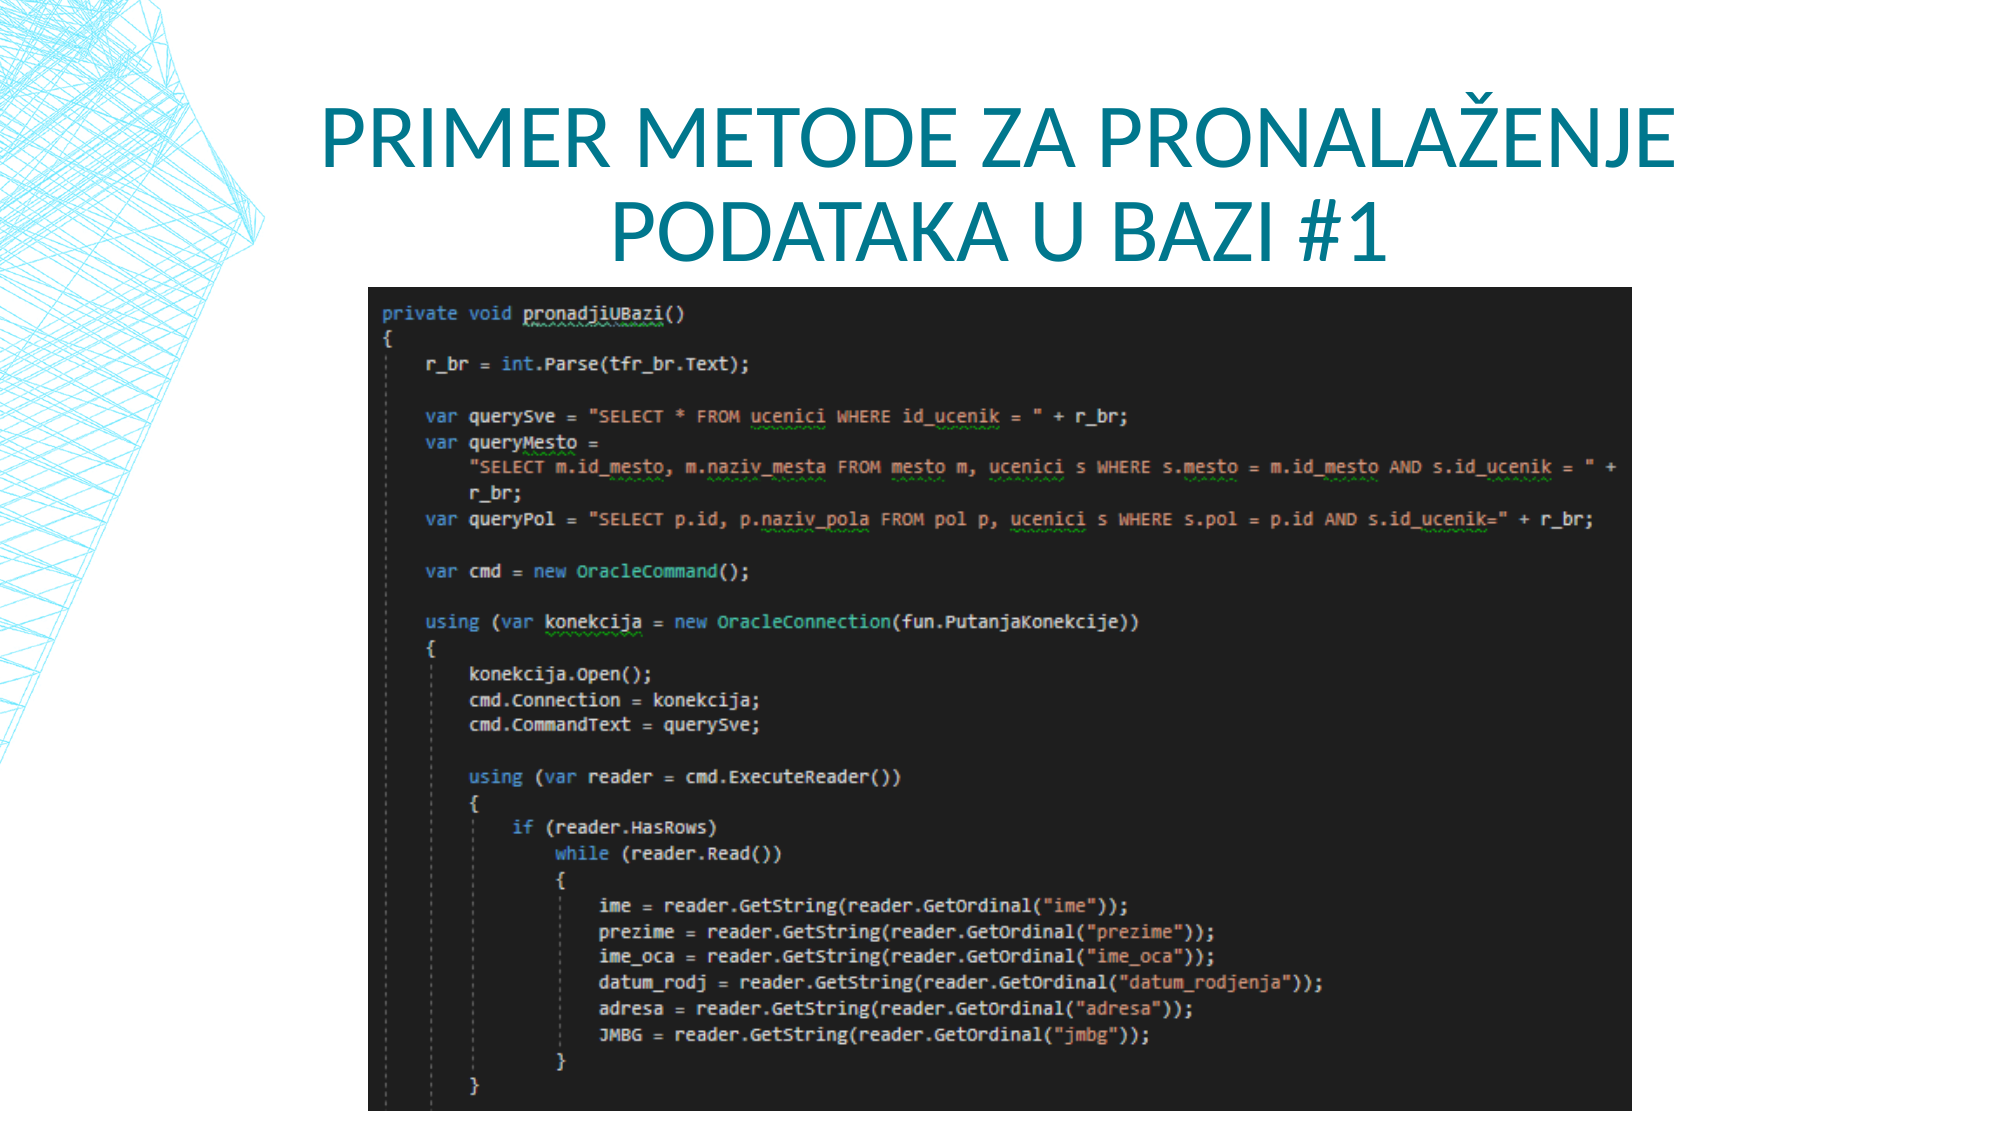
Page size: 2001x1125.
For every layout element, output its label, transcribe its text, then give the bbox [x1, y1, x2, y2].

picture [0, 0, 2001, 1125]
title Primer metode za pronalaženje podataka u bazi #1 [249, 62, 1750, 288]
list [368, 287, 1632, 1111]
